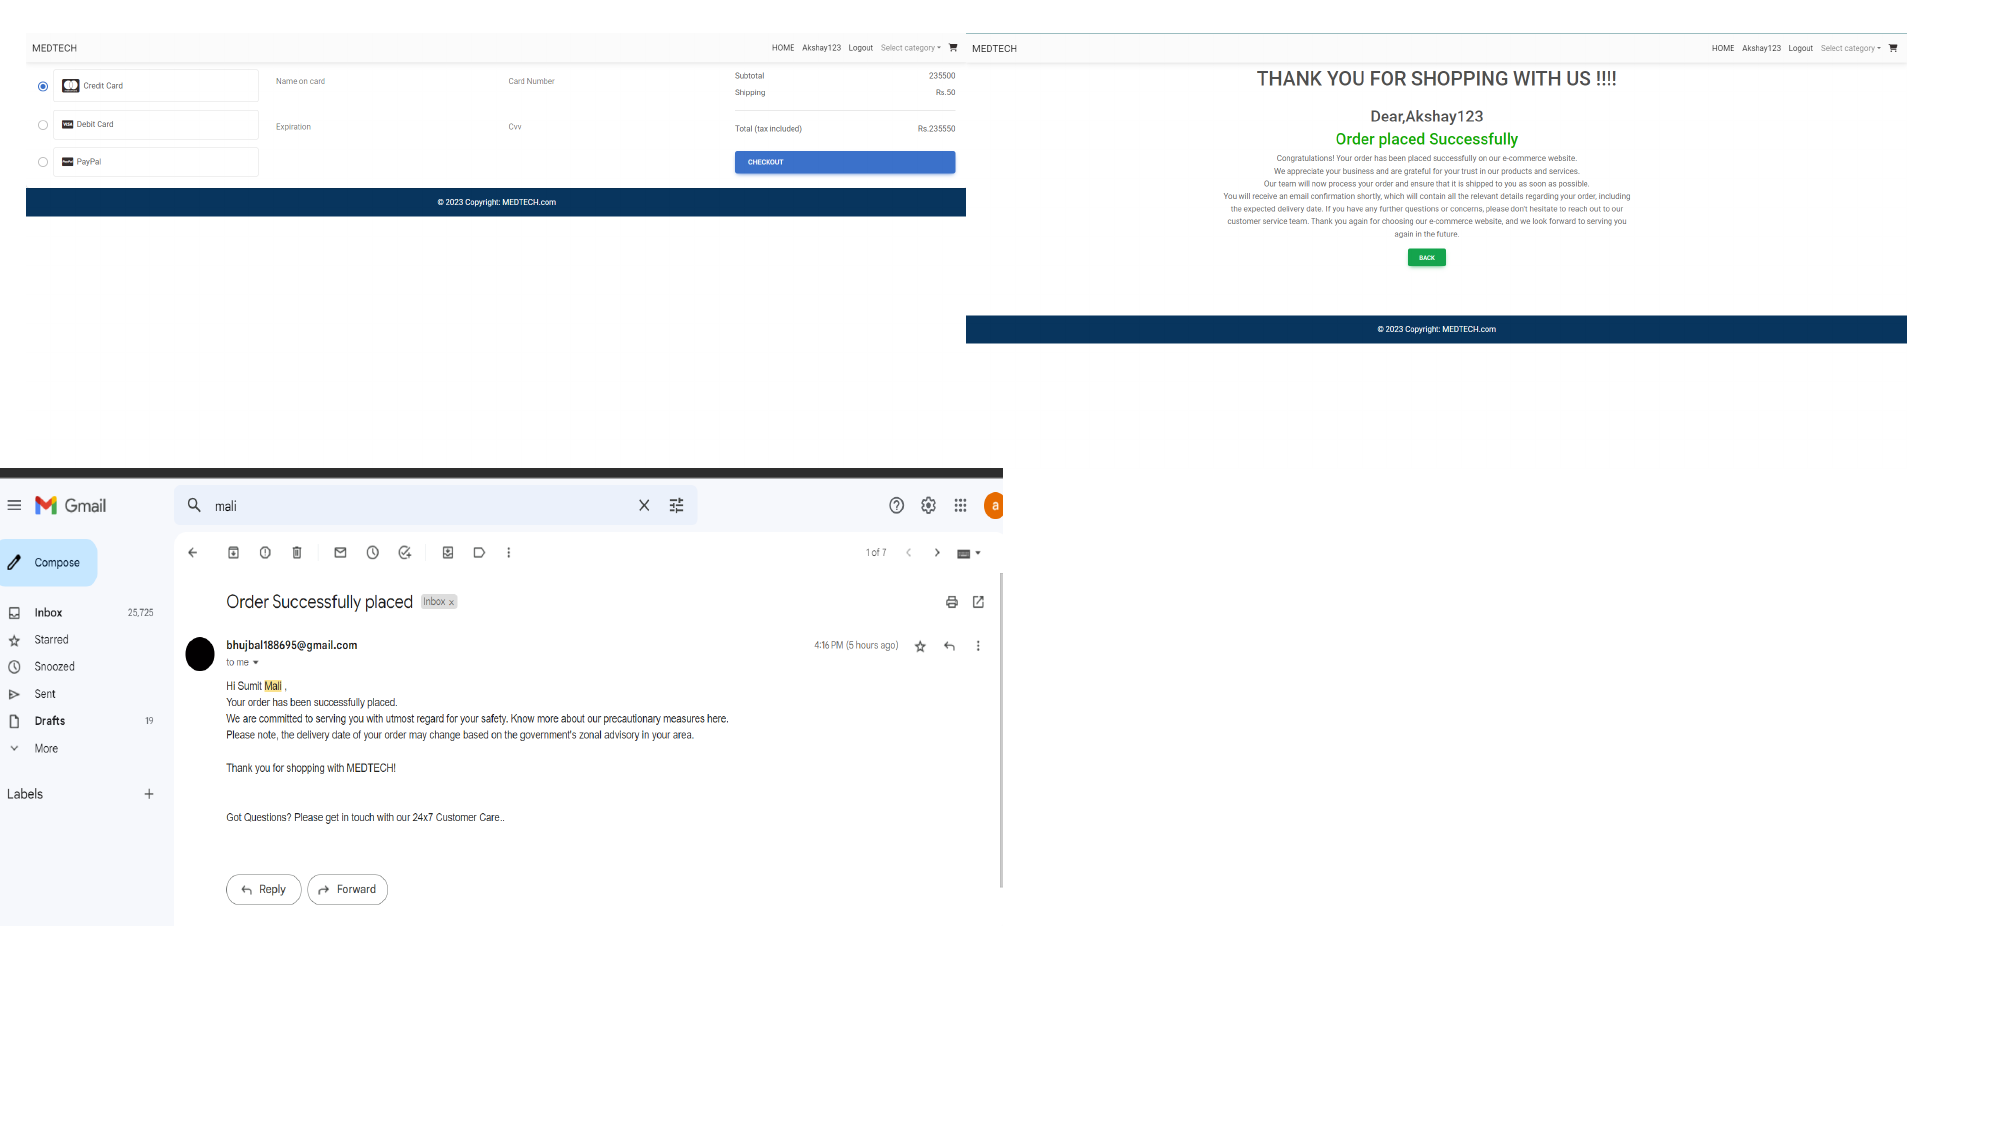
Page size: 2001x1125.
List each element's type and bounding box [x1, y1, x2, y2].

picture [0, 33, 1907, 926]
